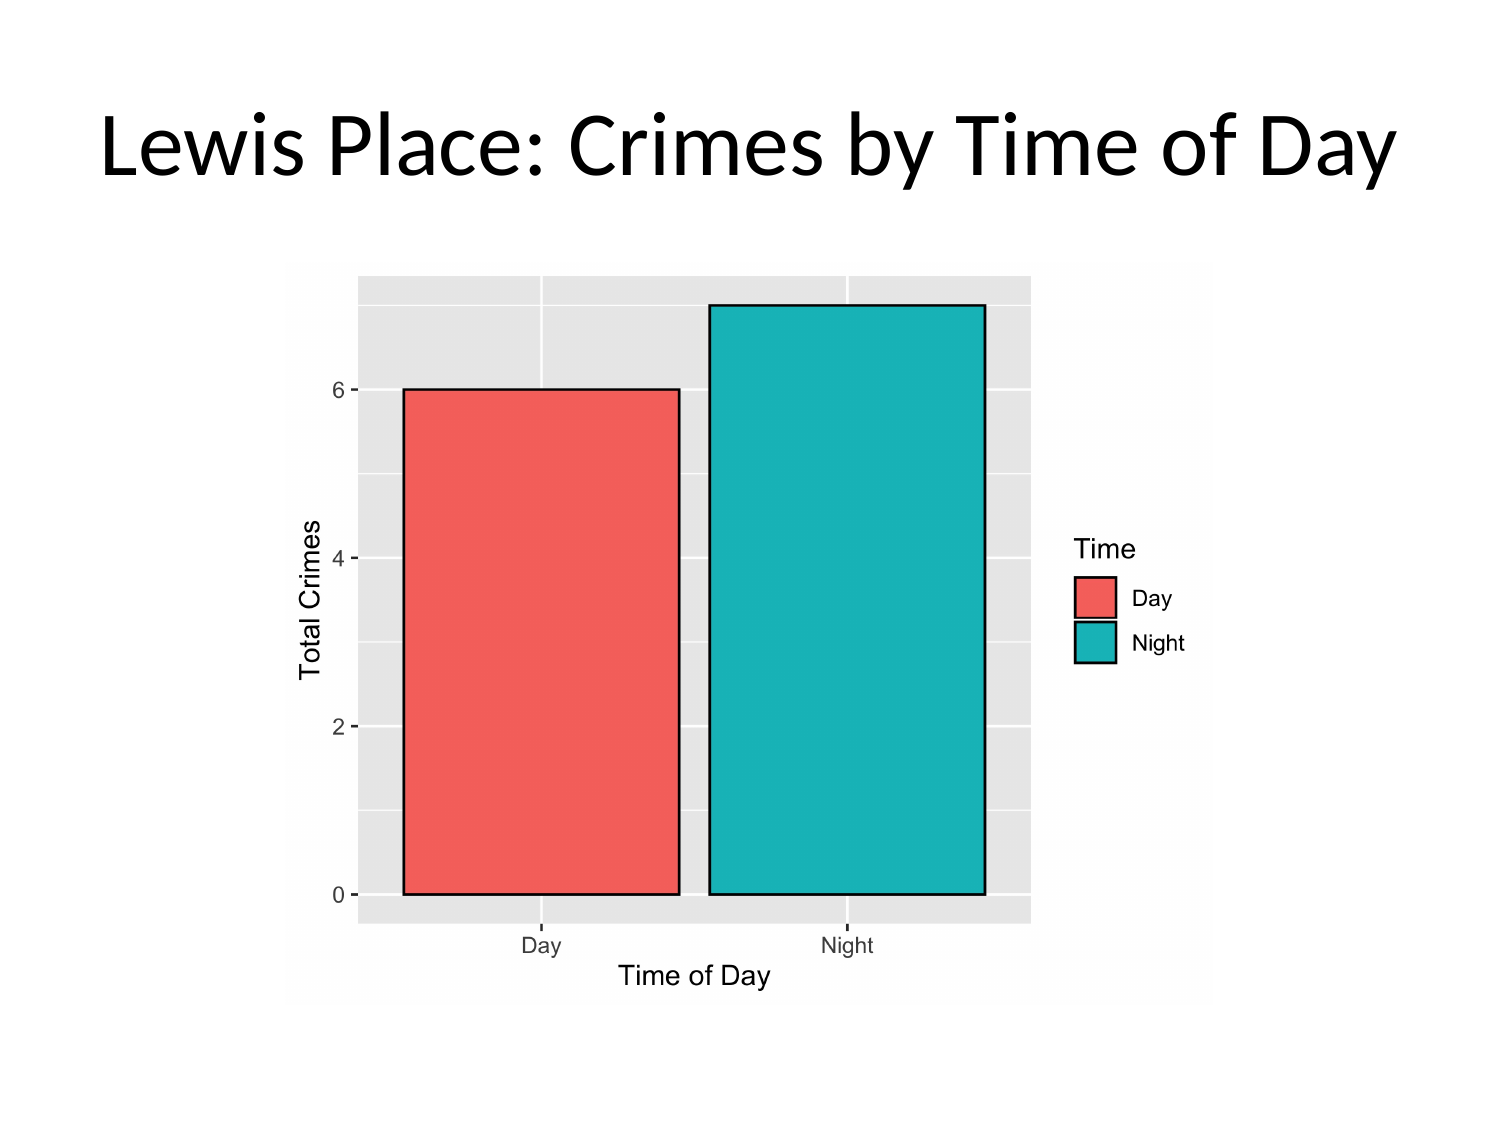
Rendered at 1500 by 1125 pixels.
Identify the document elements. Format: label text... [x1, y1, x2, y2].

picture [285, 262, 1213, 1005]
title Lewis Place: Crimes by Time of Day [75, 45, 1425, 233]
